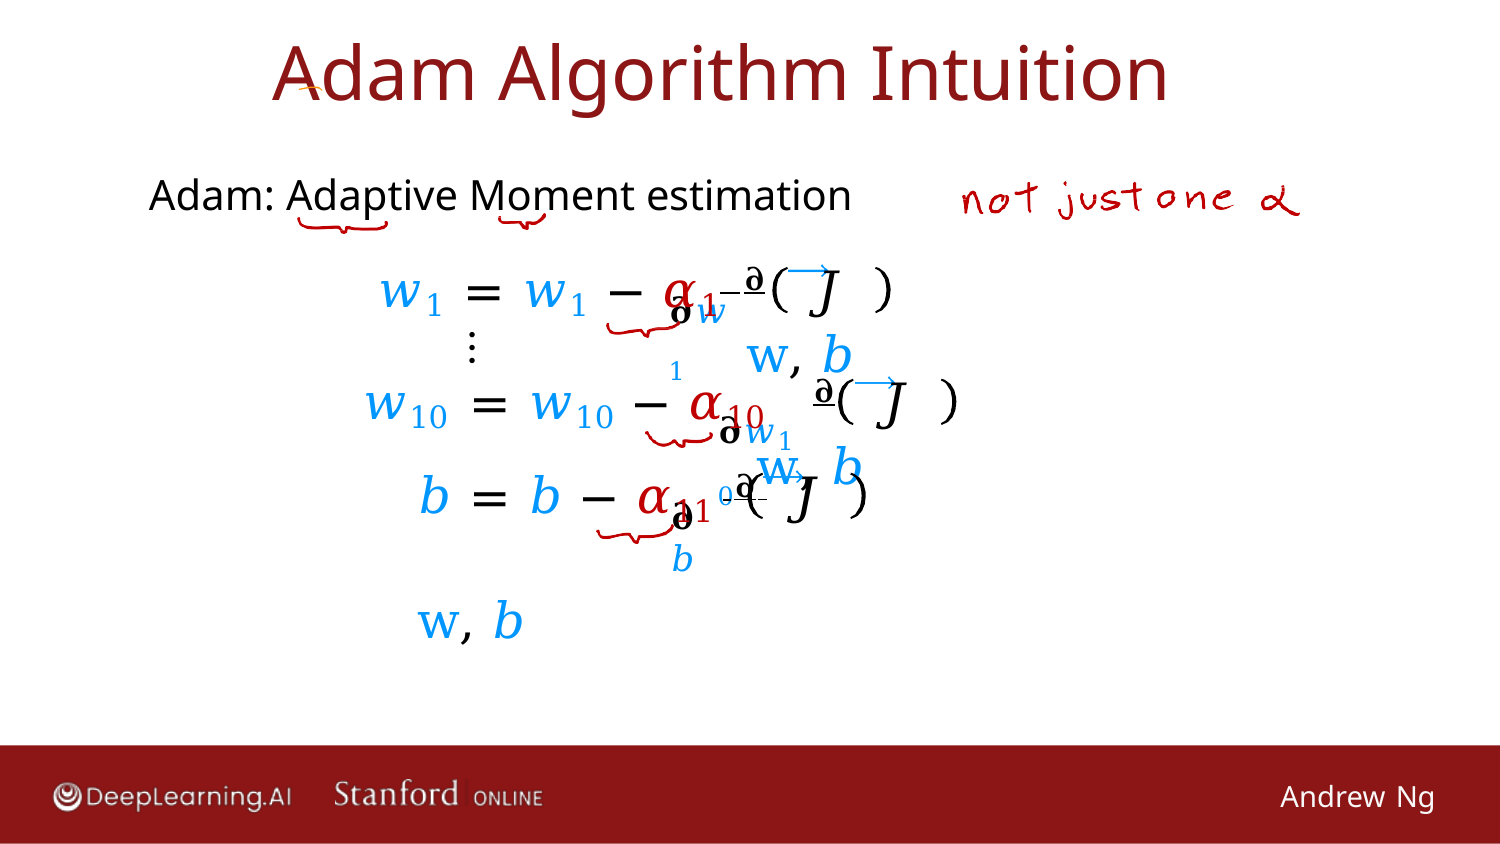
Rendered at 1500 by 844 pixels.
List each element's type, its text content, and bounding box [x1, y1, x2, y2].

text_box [772, 264, 891, 314]
text_box 𝑤1 = 𝑤1 − 𝛼1 𝛛 𝐽 w, 𝑏 [371, 252, 881, 364]
picture [498, 213, 546, 230]
picture [596, 524, 674, 545]
picture [51, 770, 293, 825]
footer Andrew Ng [1277, 774, 1445, 844]
text_box 𝑤10 = 𝑤10 − 𝛼10 𝛛 𝐽 w, 𝑏 [356, 364, 947, 495]
text_box [298, 86, 323, 91]
picture [962, 182, 1039, 214]
picture [644, 430, 713, 448]
picture [1156, 190, 1234, 211]
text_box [747, 469, 867, 520]
picture [297, 216, 389, 234]
text_box Adam: Adaptive Moment estimation [146, 166, 906, 220]
picture [335, 779, 544, 814]
text_box 𝑏 = 𝑏 − 𝛼11 𝛛 𝐽 w, 𝑏 [410, 458, 856, 649]
picture [1261, 185, 1300, 216]
picture [606, 321, 680, 339]
title Adam Algorithm Intuition [80, 0, 1420, 167]
text_box ⋮ [463, 315, 482, 368]
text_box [837, 375, 957, 426]
picture [1058, 181, 1142, 220]
